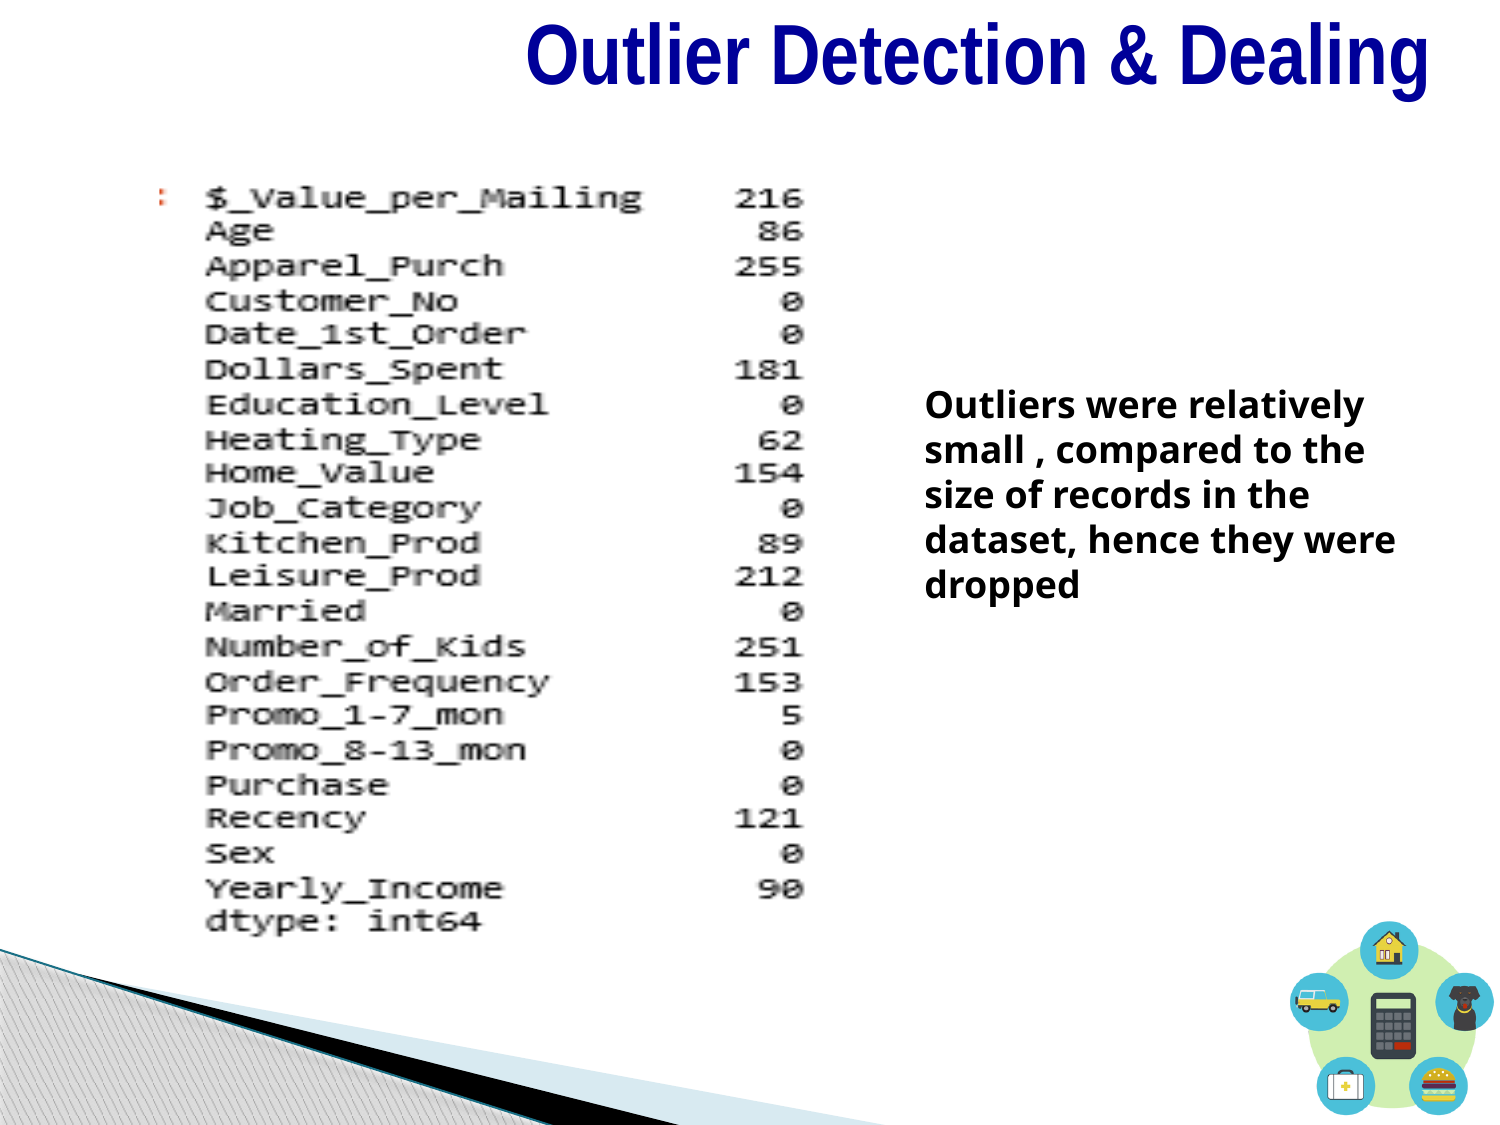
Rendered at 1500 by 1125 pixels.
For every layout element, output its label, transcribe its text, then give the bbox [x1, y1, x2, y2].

text_box Outliers were relatively small , compared to the size of records in the dataset, hence they were dropped [915, 373, 1447, 614]
picture [159, 172, 910, 965]
picture [1281, 910, 1500, 1125]
title Outlier Detection & Dealing [0, 0, 1447, 102]
